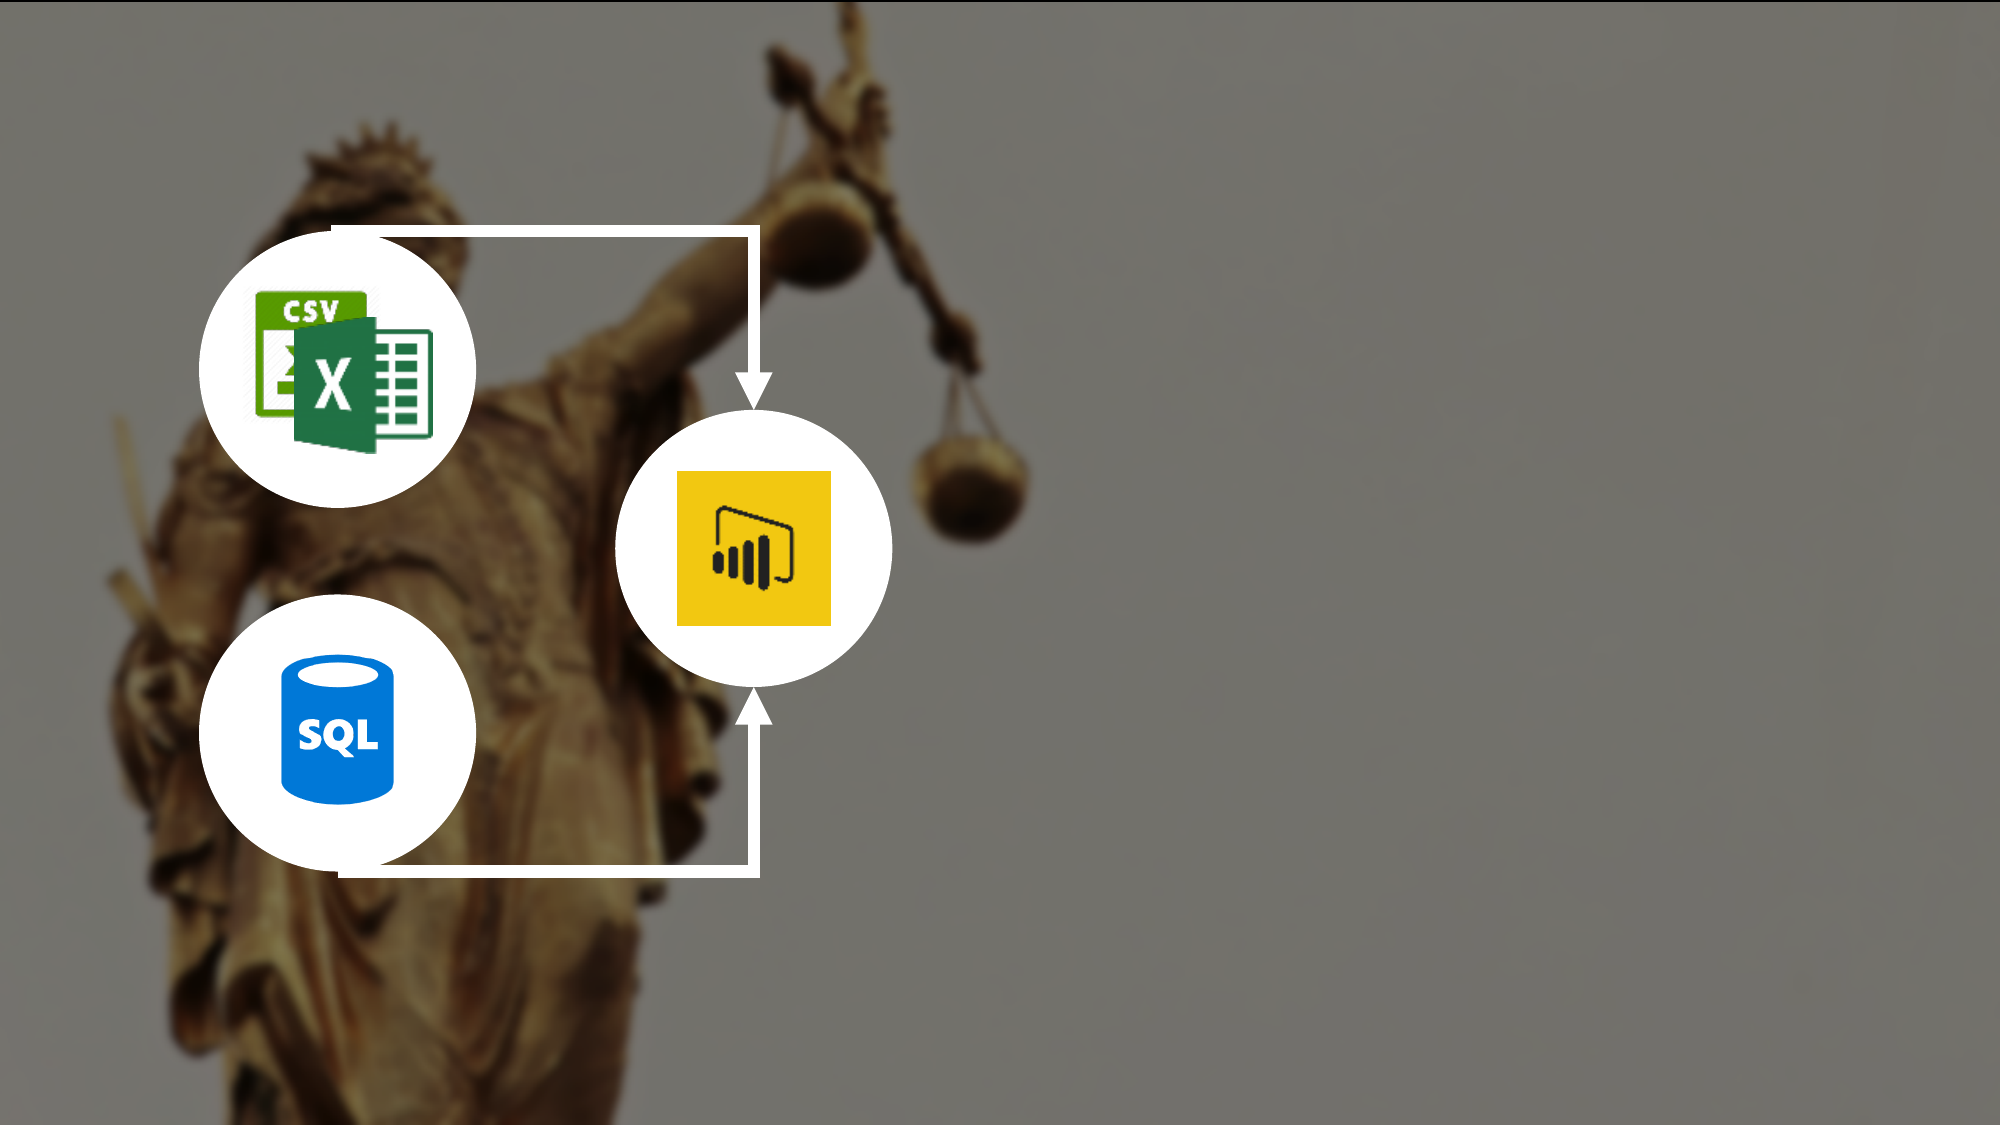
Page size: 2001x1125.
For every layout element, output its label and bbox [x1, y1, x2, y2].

text_box [453, 571, 639, 988]
text_box [456, 112, 636, 529]
text_box [198, 594, 453, 872]
picture [0, 2, 2000, 1125]
text_box [198, 230, 456, 508]
